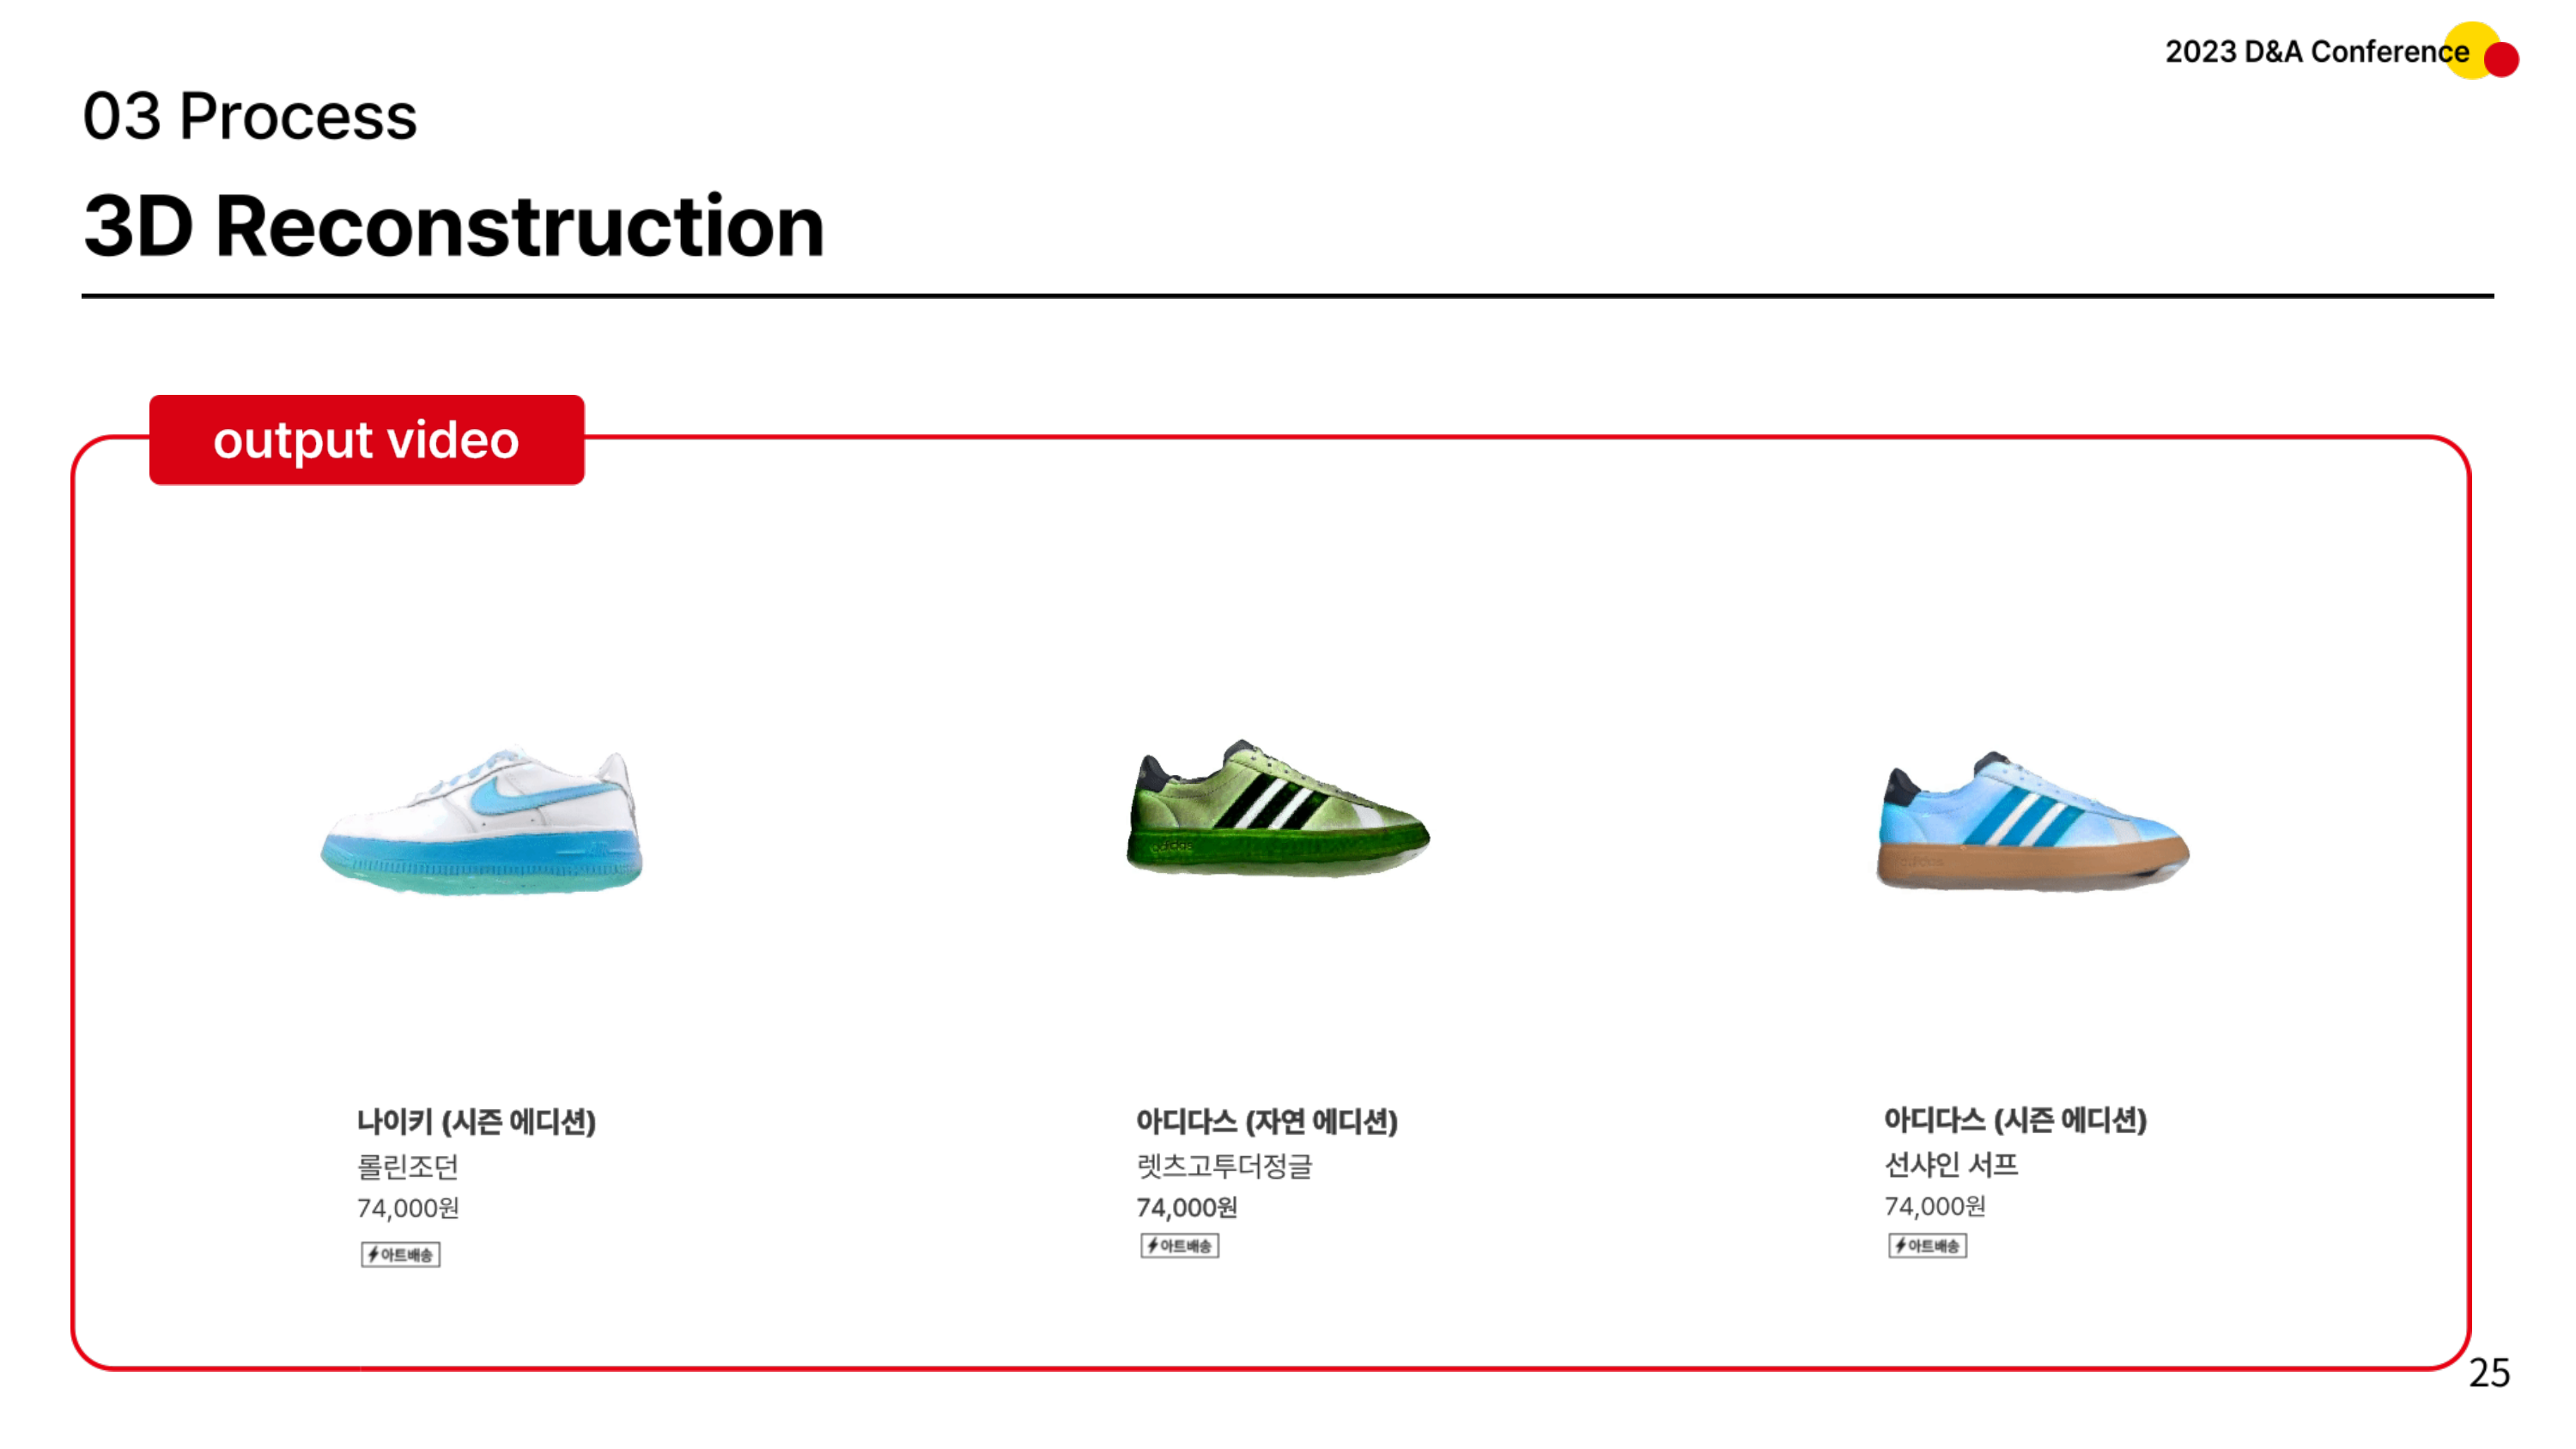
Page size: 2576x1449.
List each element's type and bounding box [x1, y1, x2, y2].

picture [1780, 576, 2275, 1071]
text_box [82, 293, 2494, 300]
text_box [357, 1100, 657, 1273]
text_box [149, 395, 586, 486]
picture [1037, 574, 1511, 1047]
picture [2156, 18, 2496, 101]
picture [52, 42, 913, 365]
text_box [1885, 1100, 2181, 1264]
text_box [2166, 21, 2537, 80]
picture [236, 577, 730, 1070]
text_box [70, 434, 2473, 1373]
text_box [1136, 1100, 1433, 1264]
picture [100, 381, 615, 434]
picture [2026, 1321, 2576, 1434]
